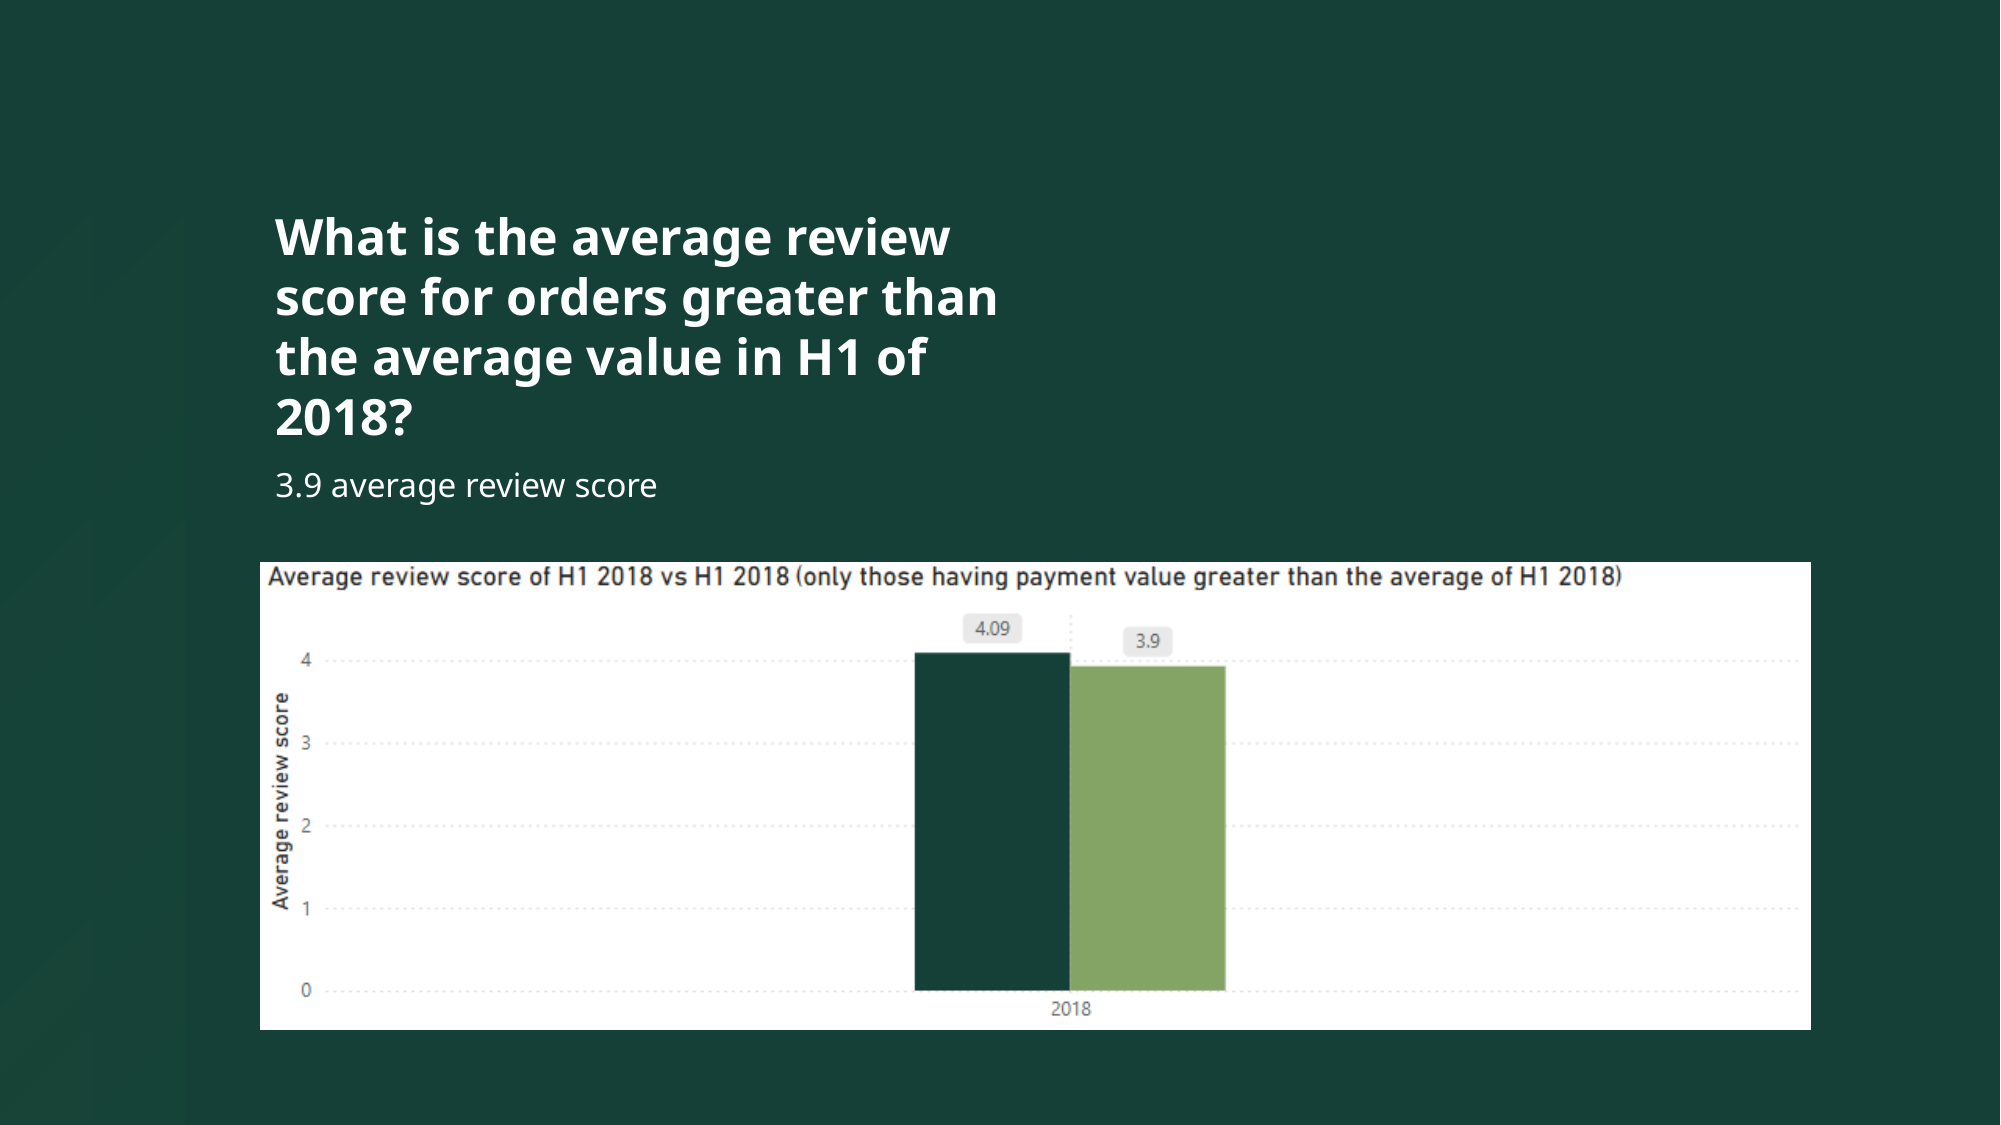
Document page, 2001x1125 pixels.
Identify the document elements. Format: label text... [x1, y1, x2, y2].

list 3.9 average review score [260, 453, 924, 513]
picture [260, 562, 1811, 1030]
title What is the average review score for orders greater than the average value in H1 of 2018? [260, 135, 1934, 454]
